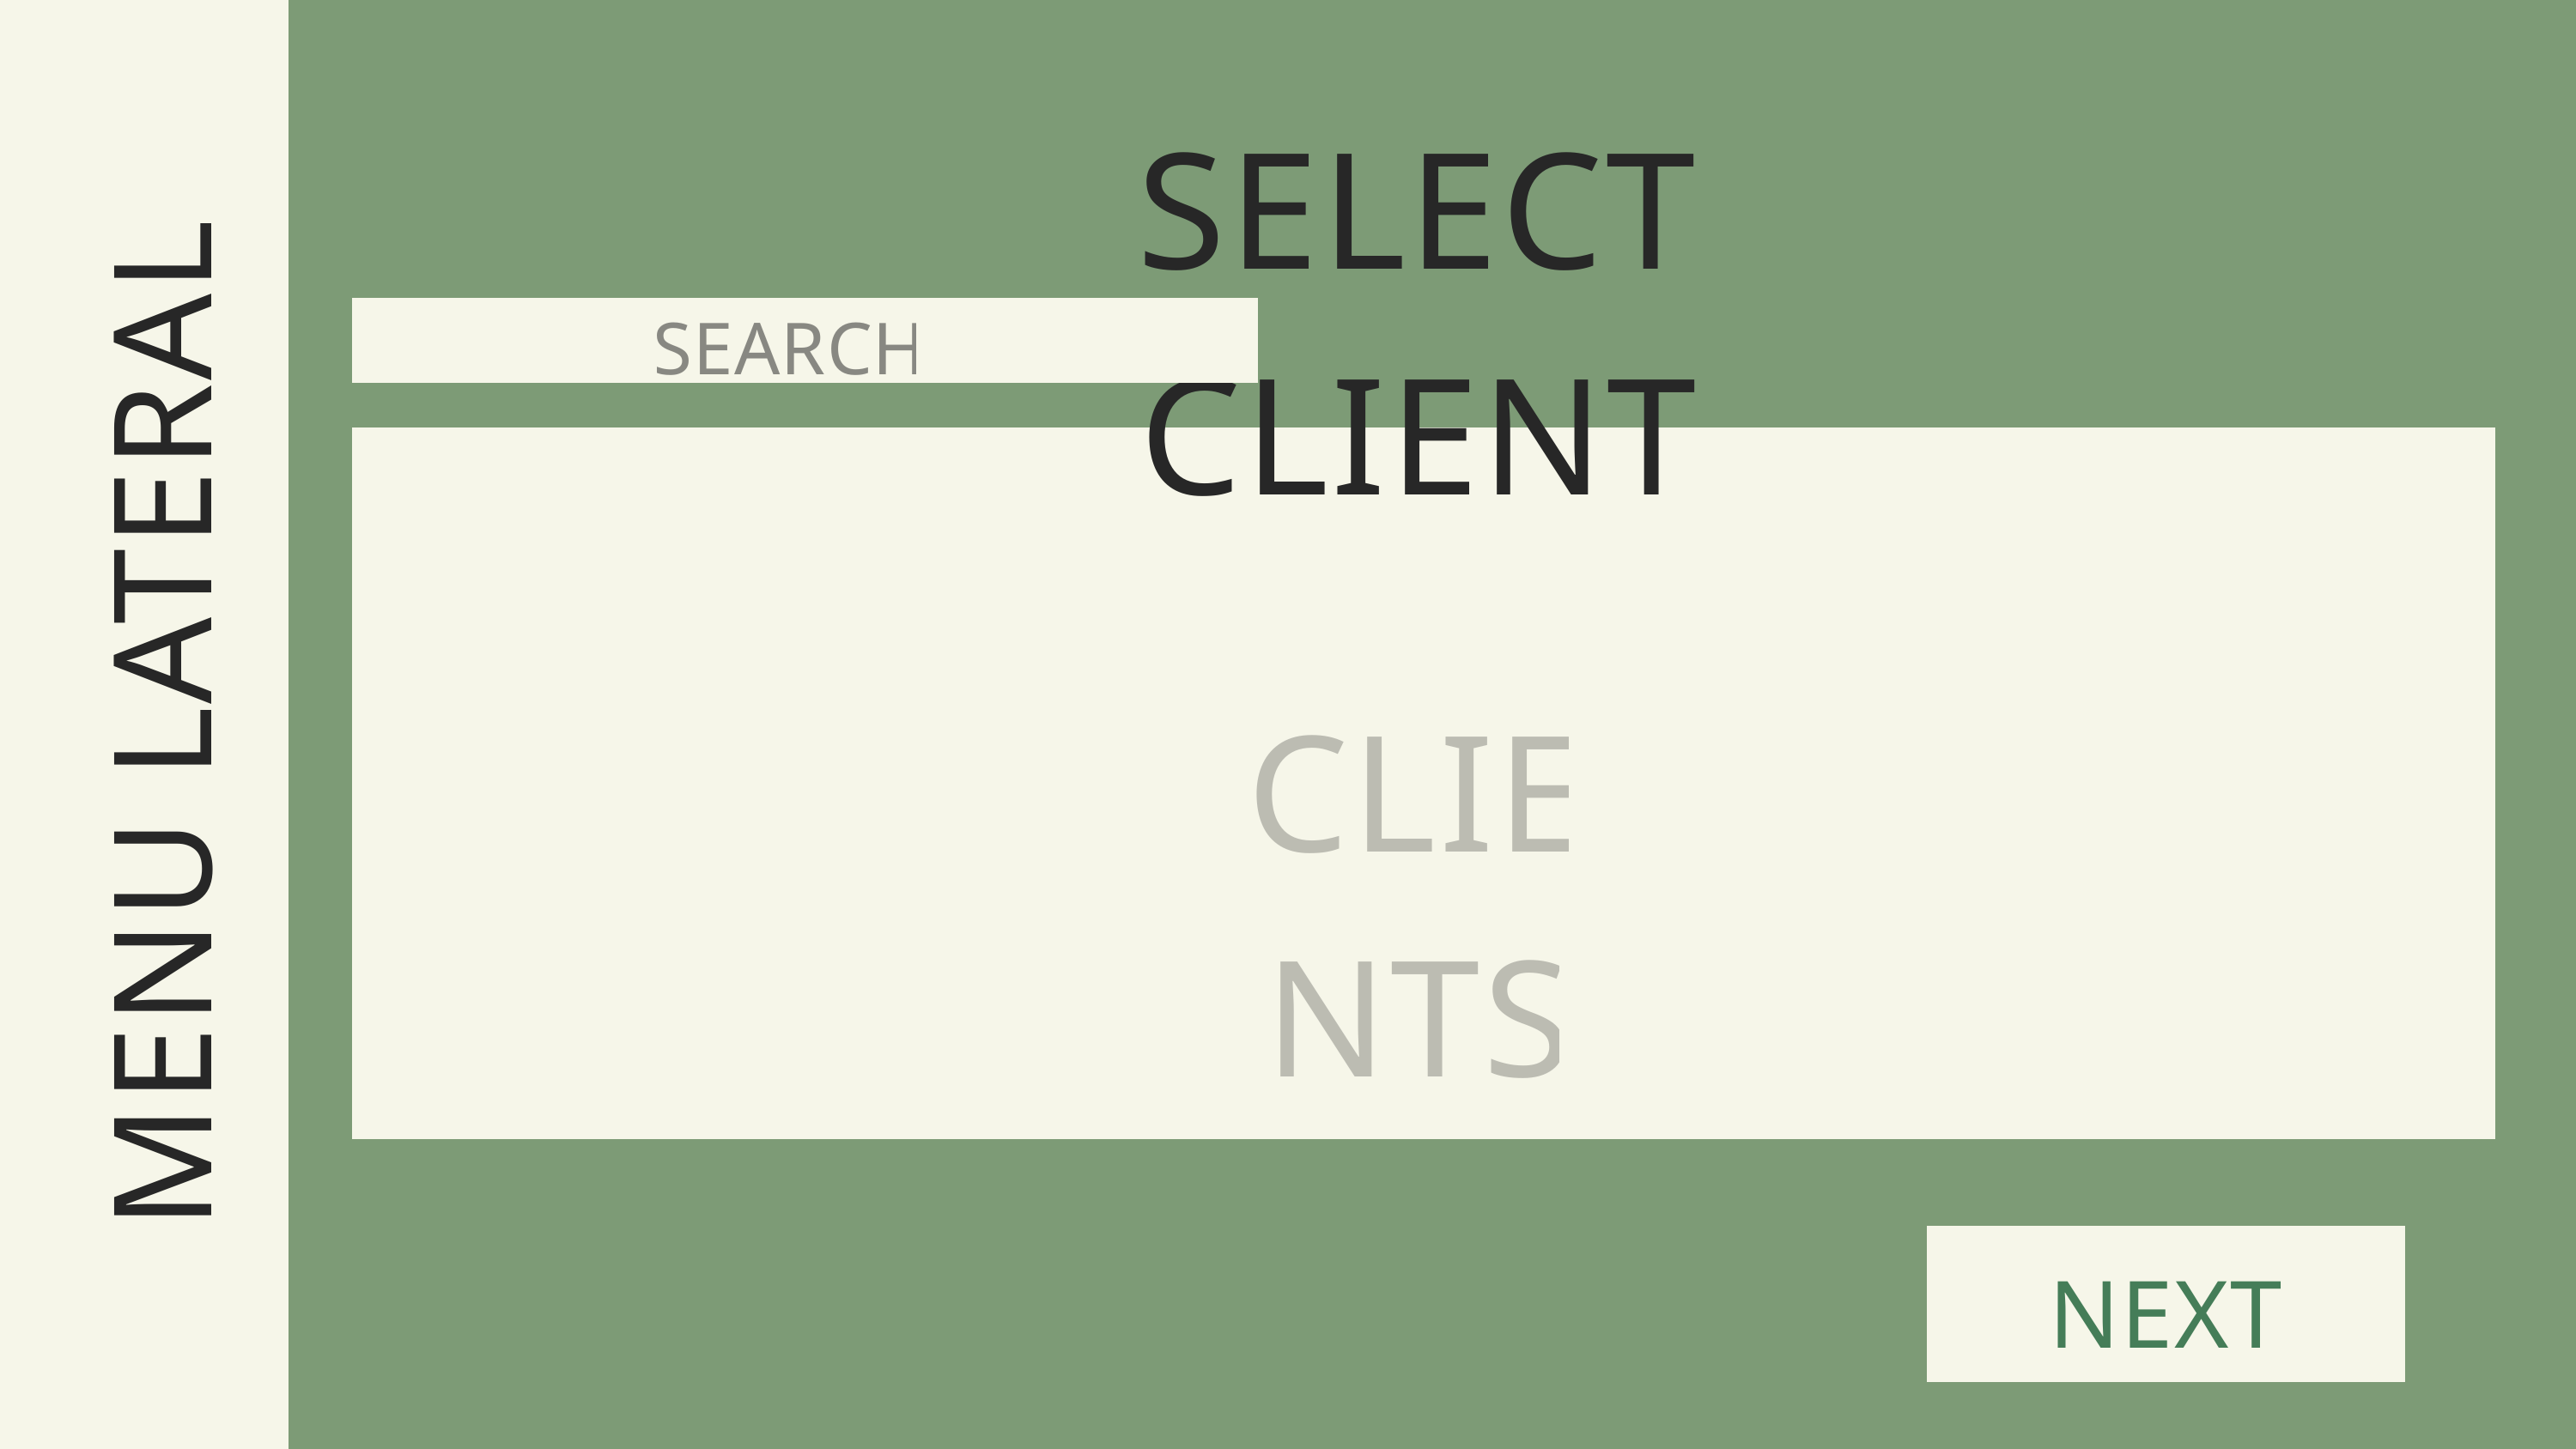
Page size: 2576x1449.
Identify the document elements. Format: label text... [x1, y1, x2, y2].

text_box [0, 0, 289, 1449]
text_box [351, 427, 2496, 1140]
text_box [1926, 1225, 2406, 1382]
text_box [351, 297, 1259, 384]
text_box SELECT CLIENT [1044, 76, 1794, 424]
